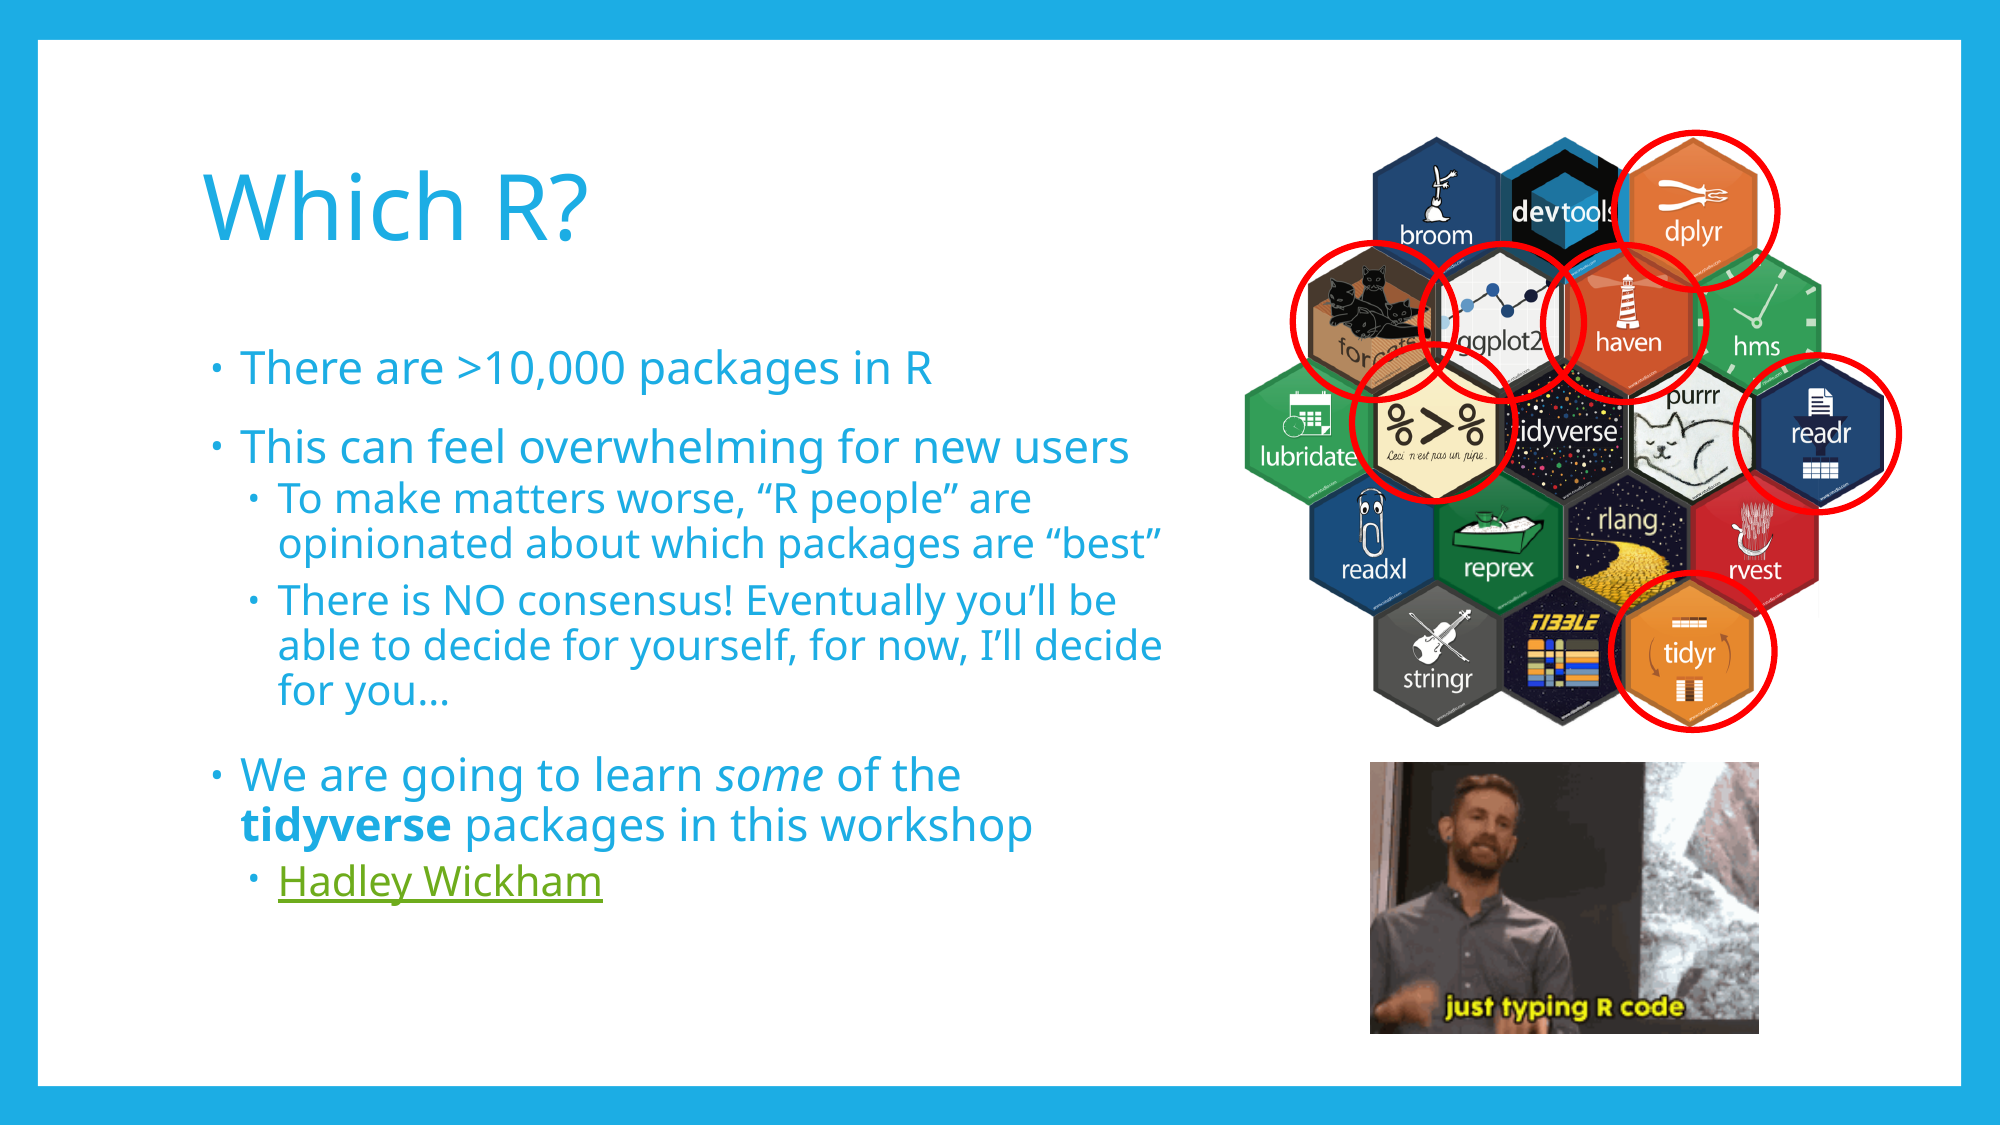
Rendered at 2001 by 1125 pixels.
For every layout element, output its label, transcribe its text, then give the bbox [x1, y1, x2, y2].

text_box [1890, 394, 1901, 473]
title Which R? [187, 99, 1808, 323]
picture [1370, 762, 1759, 1034]
picture [1244, 135, 1885, 727]
list There are >10,000 packages in R This can feel overwhelming for new users To make matters worse, “R people” are opinionated about which packages are “best” There is NO consensus! Eventually you’ll be able to decide for yourself, for now, I’ll decide for you… We are going to learn some of the tidyverse packages in this workshop Hadley Wickham [187, 337, 1179, 1000]
